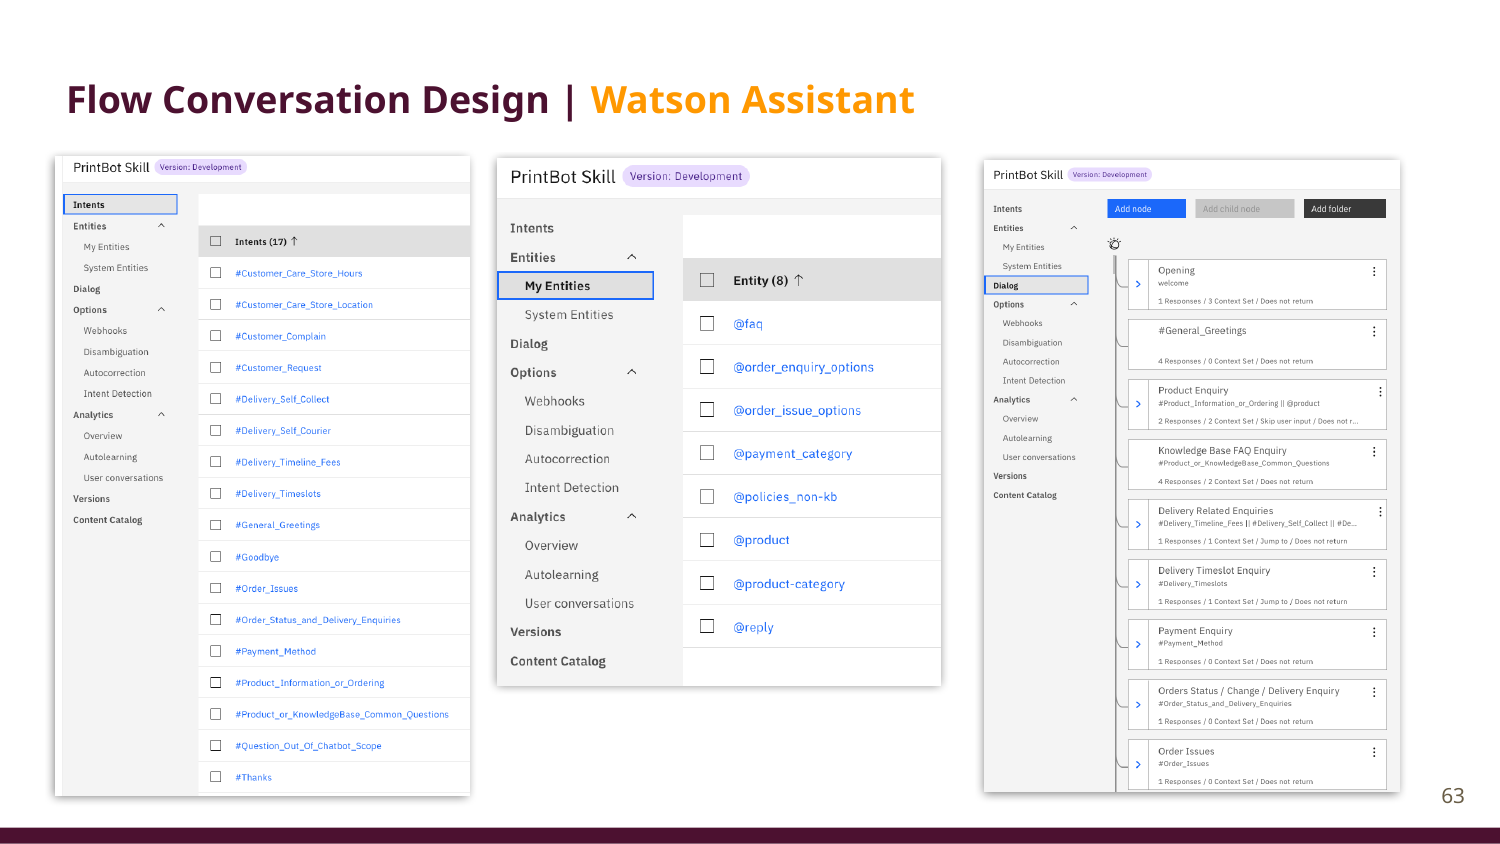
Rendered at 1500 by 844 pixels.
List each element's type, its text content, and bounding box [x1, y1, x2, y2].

picture [497, 158, 941, 686]
picture [984, 159, 1400, 793]
list Flow Conversation Design | Watson Assistant [51, 49, 1036, 148]
picture [54, 156, 471, 796]
slide_number ‹#› [1389, 764, 1480, 830]
